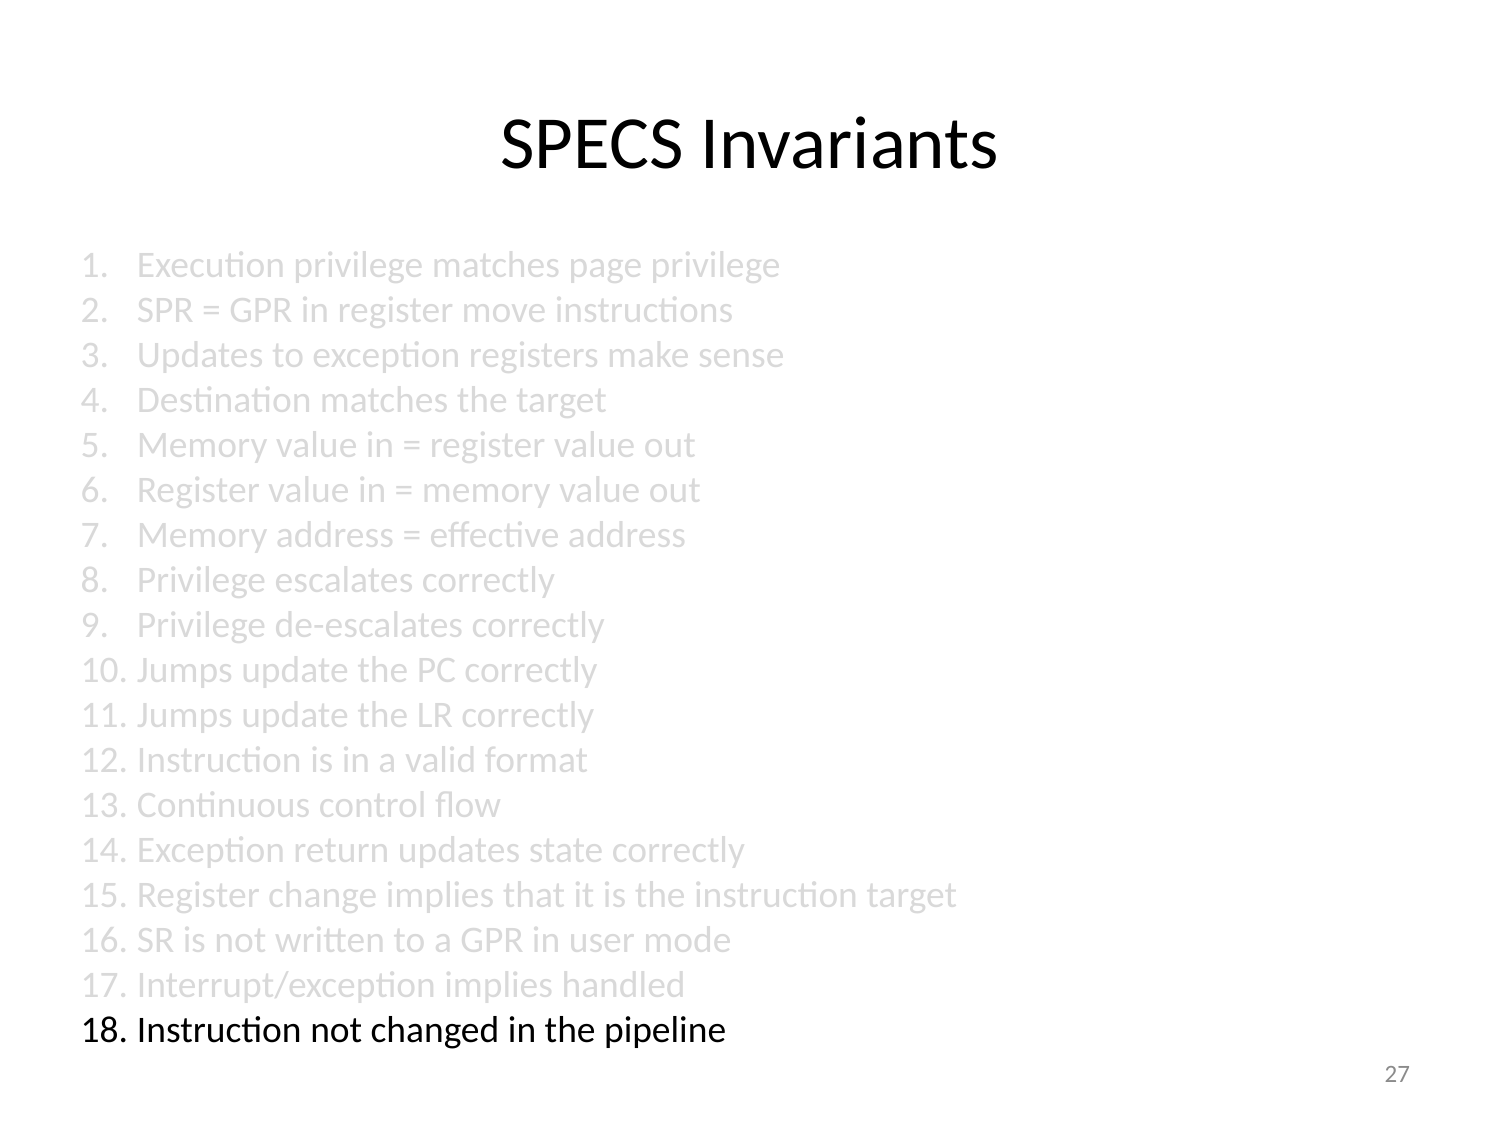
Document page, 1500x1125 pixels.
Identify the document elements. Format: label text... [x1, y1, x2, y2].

text_box Execution privilege matches page privilege SPR = GPR in register move instructions Updates to exception registers make sense Destination matches the target Memory value in = register value out Register value in = memory value out Memory address = effective address Privilege escalates correctly Privilege de-escalates correctly Jumps update the PC correctly Jumps update the LR correctly Instruction is in a valid format Continuous control flow Exception return updates state correctly Register change implies that it is the instruction target SR is not written to a GPR in user mode Interrupt/exception implies handled Instruction not changed in the pipeline [65, 232, 1425, 1058]
slide_number 27 [1074, 1058, 1425, 1103]
title SPECS Invariants [75, 45, 1425, 232]
